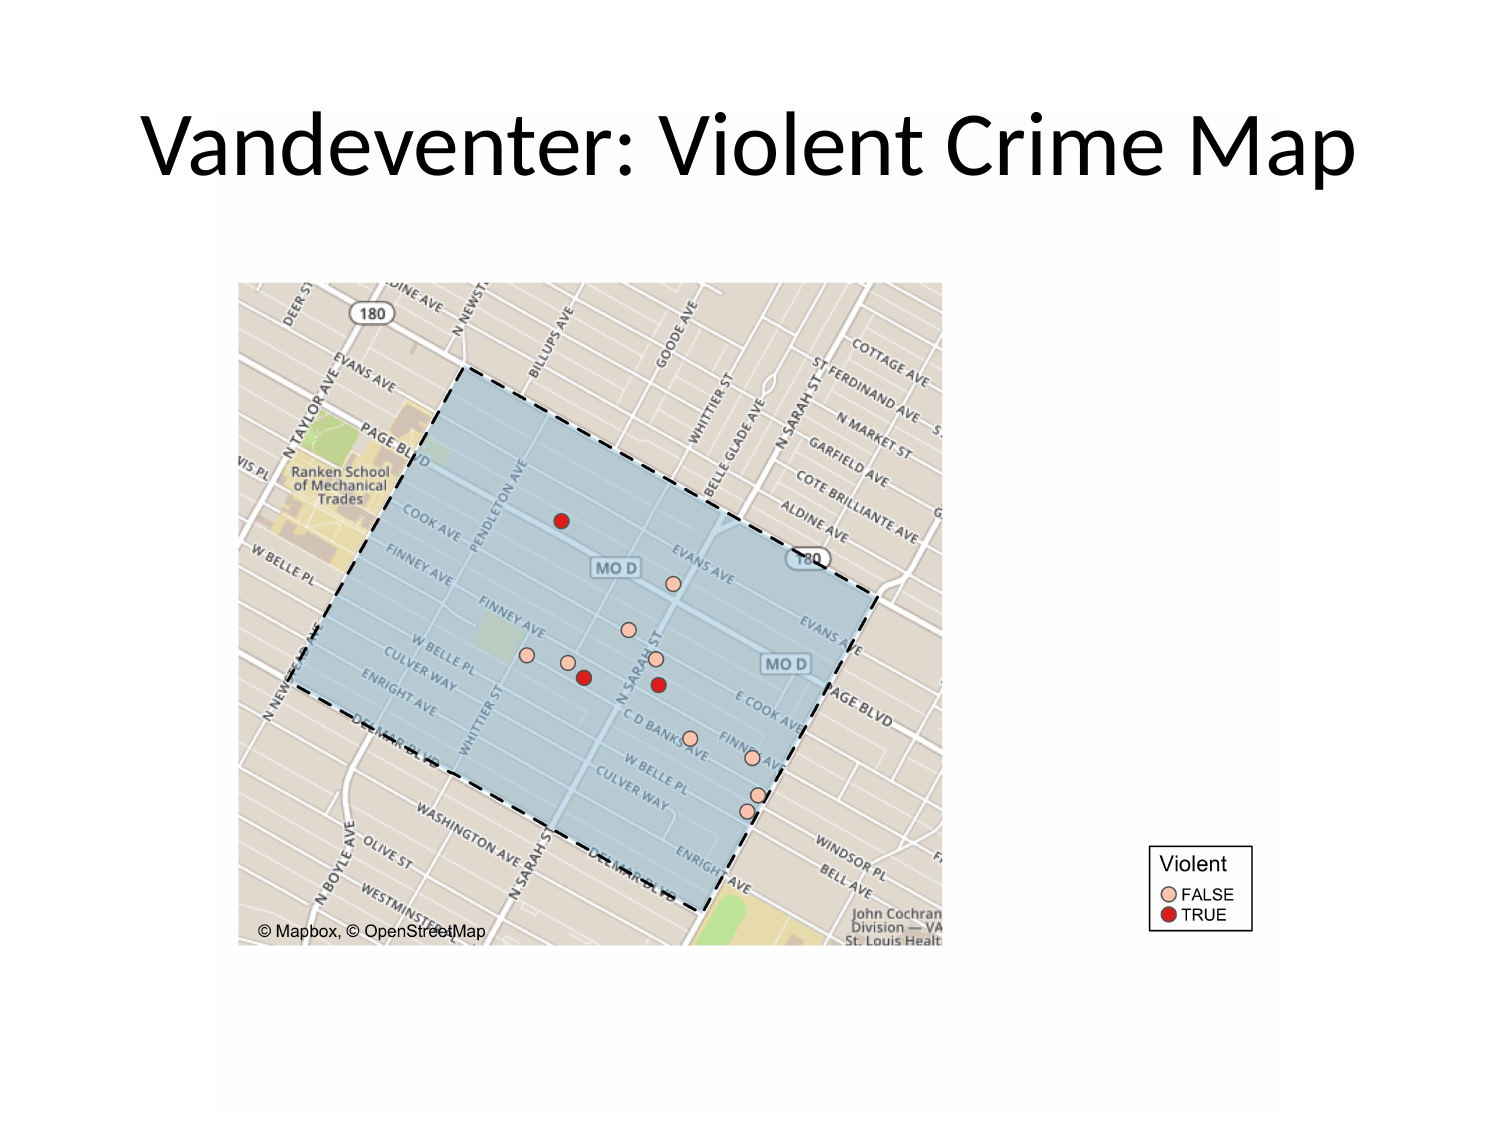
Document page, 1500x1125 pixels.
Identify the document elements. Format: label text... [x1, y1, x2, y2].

title Vandeventer: Violent Crime Map [75, 45, 1425, 233]
picture [216, 111, 1283, 1116]
